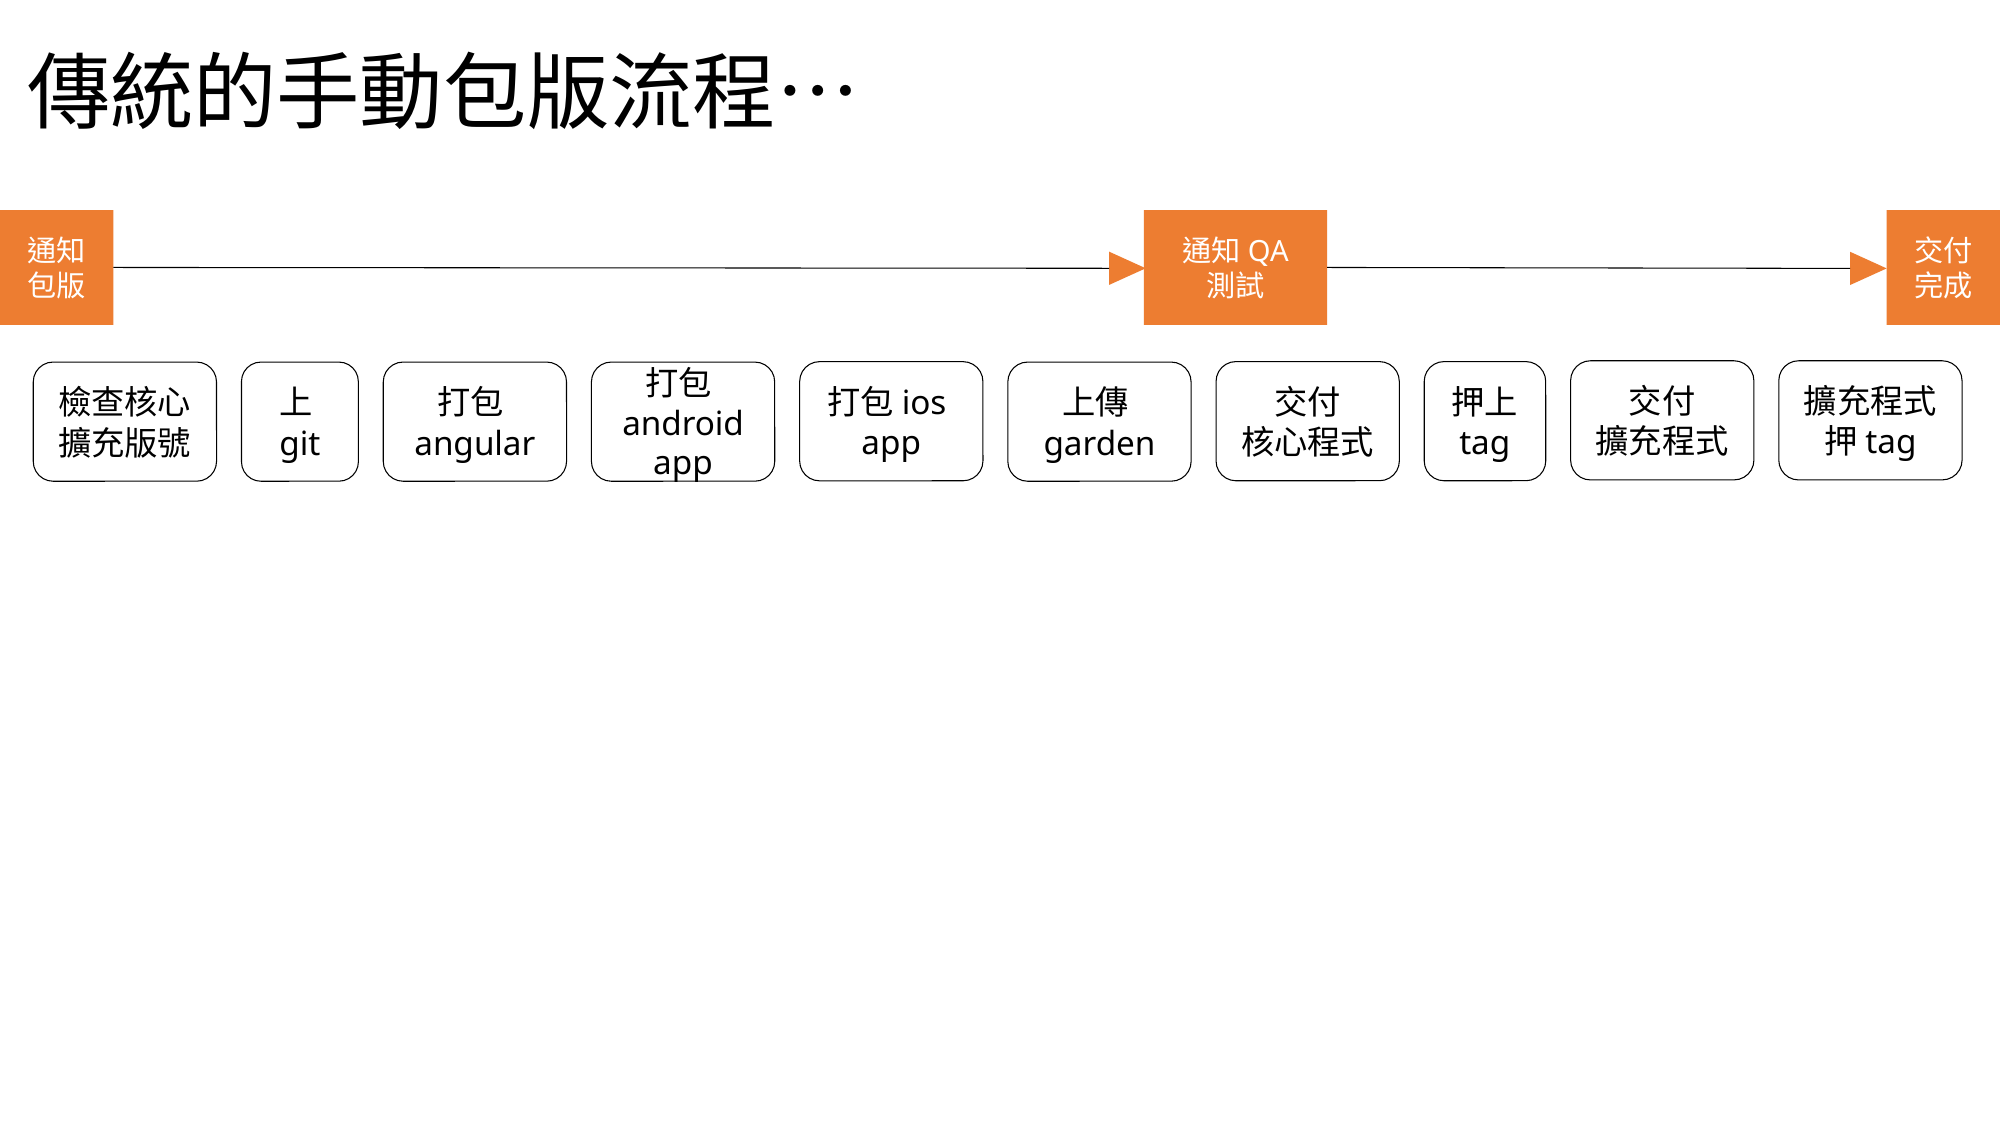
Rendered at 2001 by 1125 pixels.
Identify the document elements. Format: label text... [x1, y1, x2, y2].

text_box [1848, 250, 1890, 287]
text_box 交付完成 [1886, 209, 2000, 326]
text_box 打包ios app [798, 360, 985, 482]
text_box 檢查核心 擴充版號 [32, 361, 218, 483]
text_box 擴充程式 押tag [1777, 359, 1964, 481]
text_box 通知包版 [0, 209, 114, 326]
text_box 上傳garden [1006, 361, 1193, 483]
text_box 打包angular [382, 361, 568, 483]
text_box 押上 tag [1423, 360, 1547, 482]
text_box 上git [240, 361, 360, 483]
text_box 傳統的手動包版流程… [12, 32, 875, 147]
text_box 打包android app [590, 361, 776, 483]
text_box 交付 擴充程式 [1569, 359, 1755, 481]
text_box [1108, 250, 1149, 287]
text_box 交付 核心程式 [1215, 360, 1401, 482]
text_box 通知QA 測試 [1143, 209, 1328, 326]
